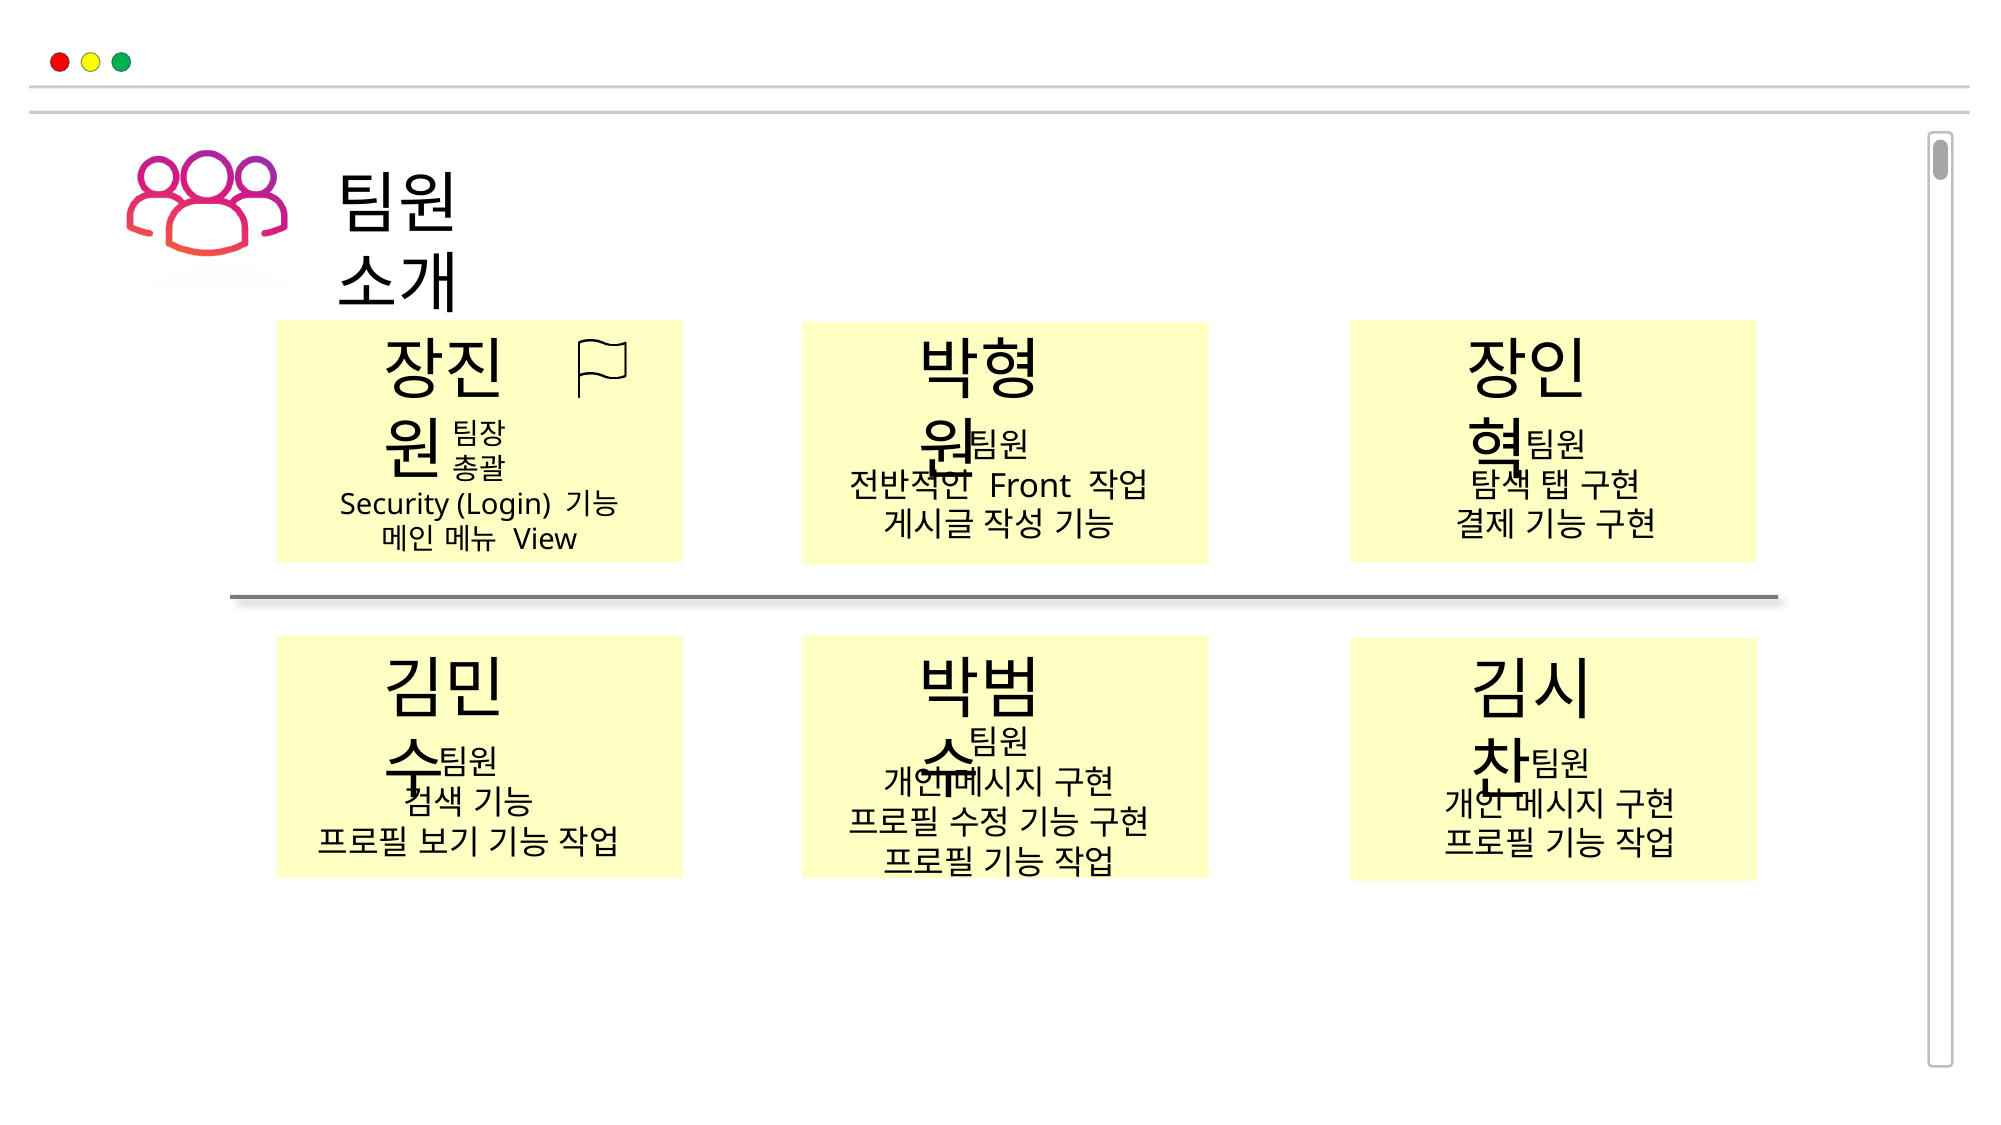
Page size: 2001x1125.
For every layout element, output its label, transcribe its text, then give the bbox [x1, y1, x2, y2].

text_box 팀원 탐색 탭 구현 결제 기능 구현 [1381, 416, 1731, 551]
text_box 팀원 개인 메시지 구현 프로필 기능 작업 [1386, 735, 1735, 870]
text_box [801, 634, 1210, 880]
text_box 장인혁 [1451, 319, 1661, 416]
text_box 팀원 개인 메시지 구현 프로필 수정 기능 구현 프로필 기능 작업 [825, 713, 1174, 889]
text_box [1349, 636, 1759, 882]
text_box [1348, 318, 1758, 564]
text_box 김시찬 [1456, 639, 1666, 735]
text_box 팀원 전반적인 Front 작업 게시글 작성 기능 [825, 416, 1174, 551]
text_box [275, 318, 684, 564]
text_box 박범수 [904, 638, 1114, 713]
text_box [801, 320, 1210, 566]
text_box 팀장 총괄 Security (Login) 기능 메인 메뉴 View [305, 407, 654, 563]
text_box 팀원 소개 [321, 153, 607, 318]
text_box 장진원 [368, 319, 578, 407]
text_box 팀원 검색 기능 프로필 보기 기능 작업 [294, 733, 644, 869]
text_box [275, 634, 684, 880]
text_box 김민수 [368, 638, 578, 733]
picture [113, 123, 308, 292]
text_box 박형원 [904, 319, 1114, 416]
picture [572, 339, 632, 398]
